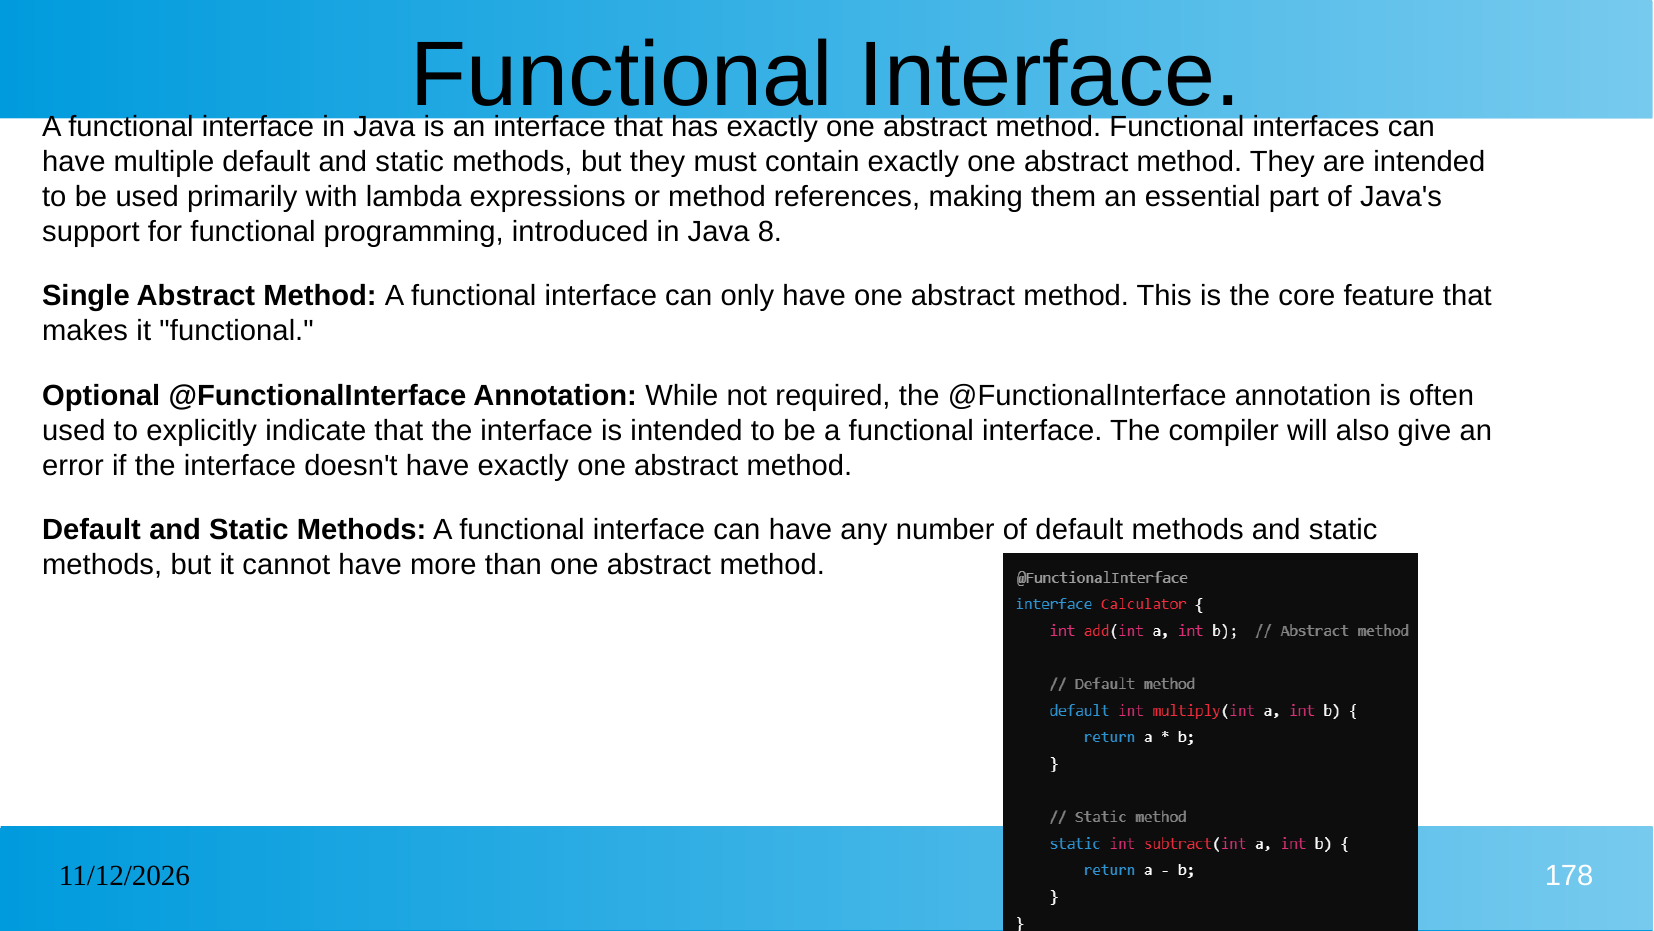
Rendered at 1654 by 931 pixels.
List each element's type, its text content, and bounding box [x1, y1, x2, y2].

picture [1003, 553, 1418, 931]
slide_number 178 [1422, 856, 1594, 915]
title Functional Interface. [59, 29, 1594, 108]
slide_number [59, 856, 443, 915]
list A functional interface in Java is an interface that has exactly one abstract method. Functional interfaces can have multiple default and static methods, but they must contain exactly one abstract method. They are intended to be used primarily with lambda expressions or method references, making them an essential part of Java's support for functional programming, introduced in Java 8. Single Abstract Method: A functional interface can only have one abstract method. This is the core feature that makes it "functional." Optional @FunctionalInterface Annotation: While not required, the @FunctionalInterface annotation is often used to explicitly indicate that the interface is intended to be a functional interface. The compiler will also give an error if the interface doesn't have exactly one abstract method. Default and Static Methods: A functional interface can have any number of default methods and static methods, but it cannot have more than one abstract method. [0, 107, 1506, 830]
